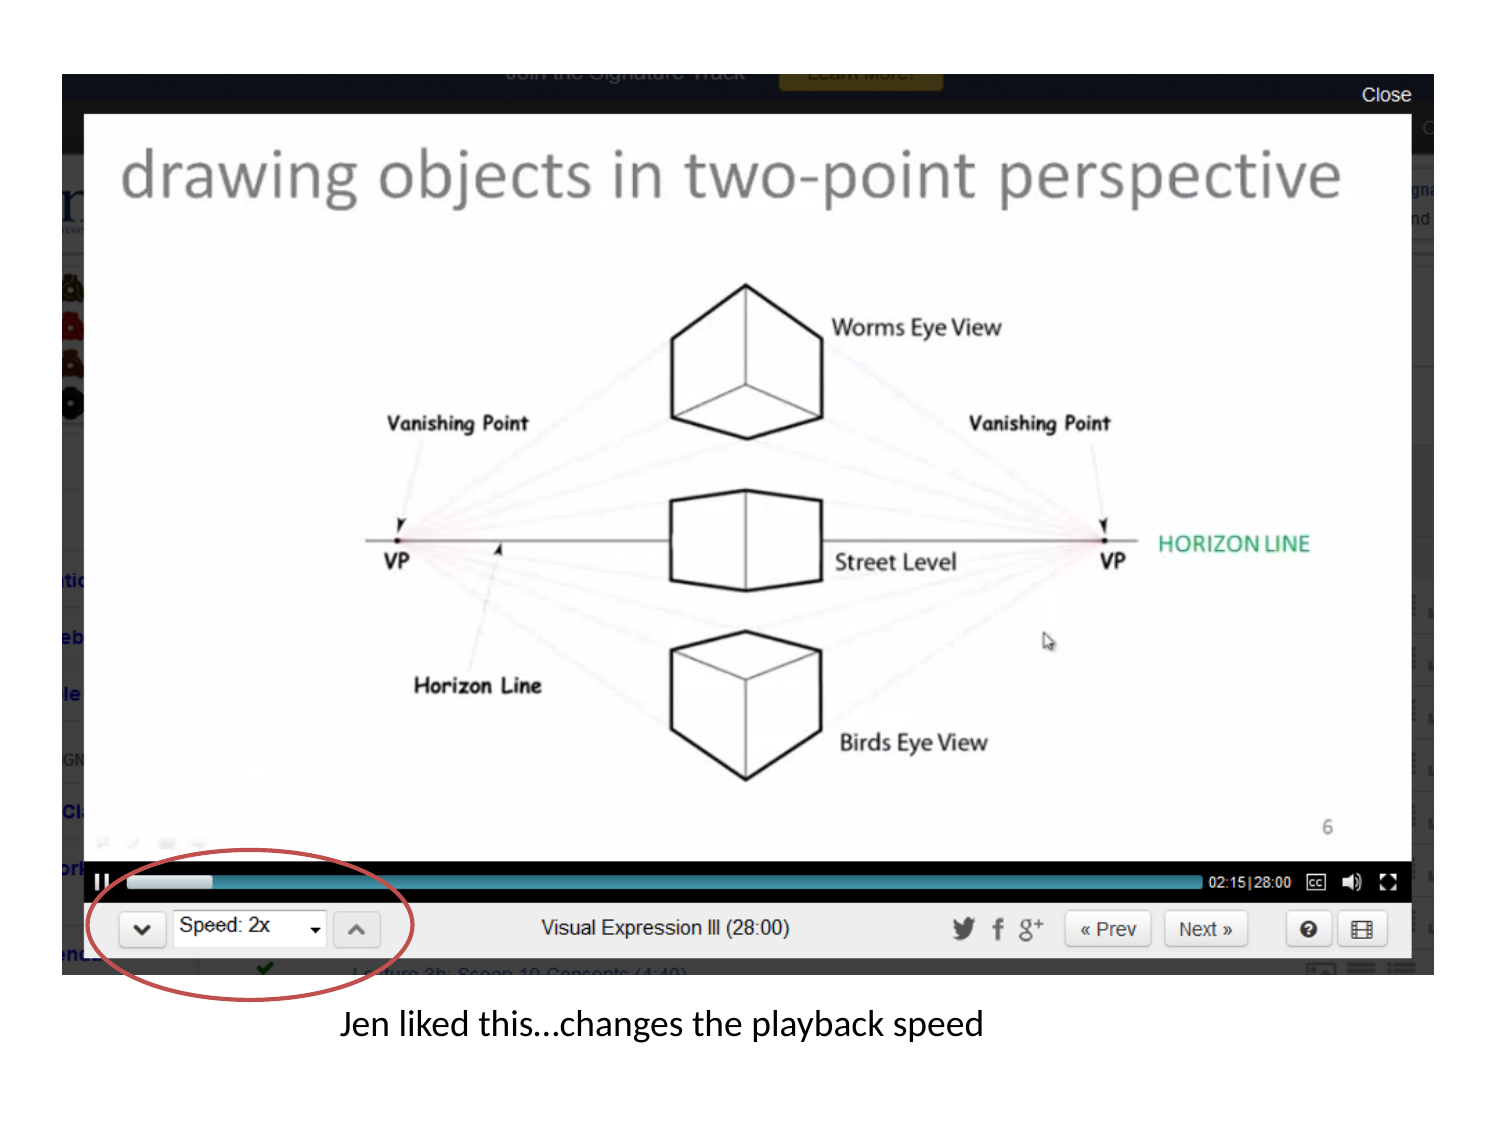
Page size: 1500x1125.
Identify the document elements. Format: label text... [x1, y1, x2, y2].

text_box [144, 984, 357, 1003]
picture [62, 74, 1435, 976]
text_box Jen liked this…changes the playback speed [324, 991, 1100, 1052]
